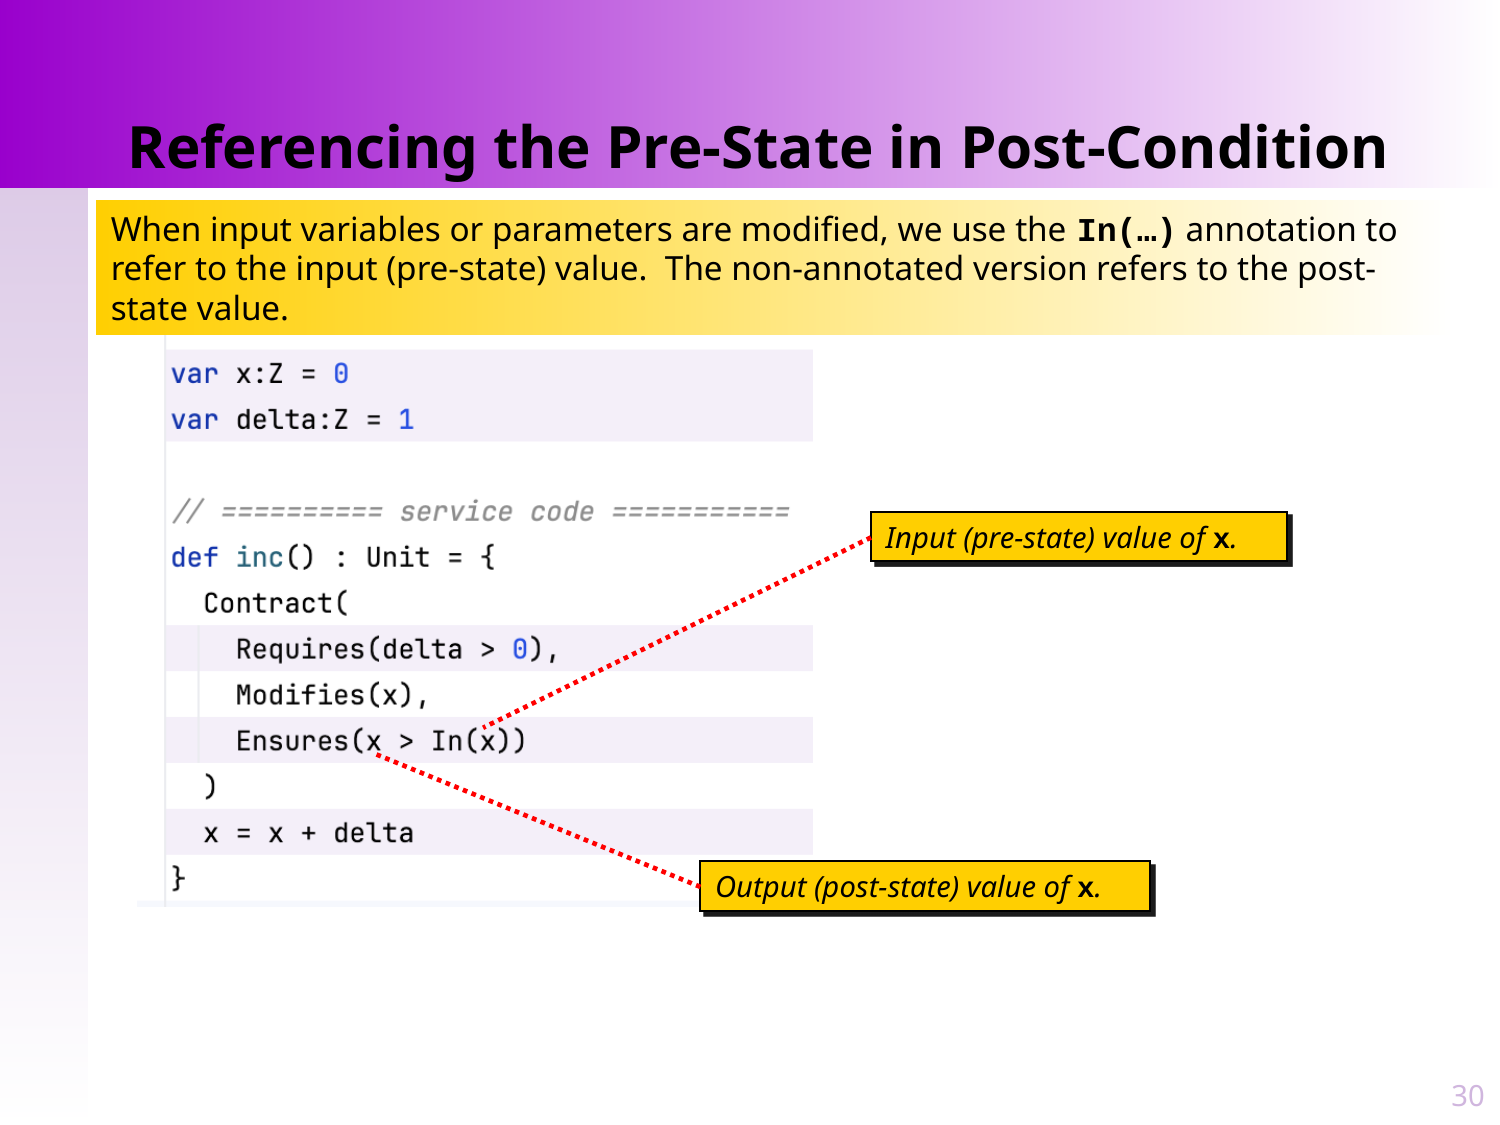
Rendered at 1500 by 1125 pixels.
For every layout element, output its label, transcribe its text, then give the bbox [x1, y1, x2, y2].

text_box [374, 753, 1151, 912]
slide_number 30 [1424, 1049, 1500, 1125]
title Referencing the Pre-State in Post-Condition [112, 0, 1451, 188]
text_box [482, 511, 1288, 728]
text_box When input variables or parameters are modified, we use the In(…) annotation to refer to the input (pre-state) value. The non-annotated version refers to the post-state value. [96, 200, 1450, 335]
picture [137, 335, 813, 907]
